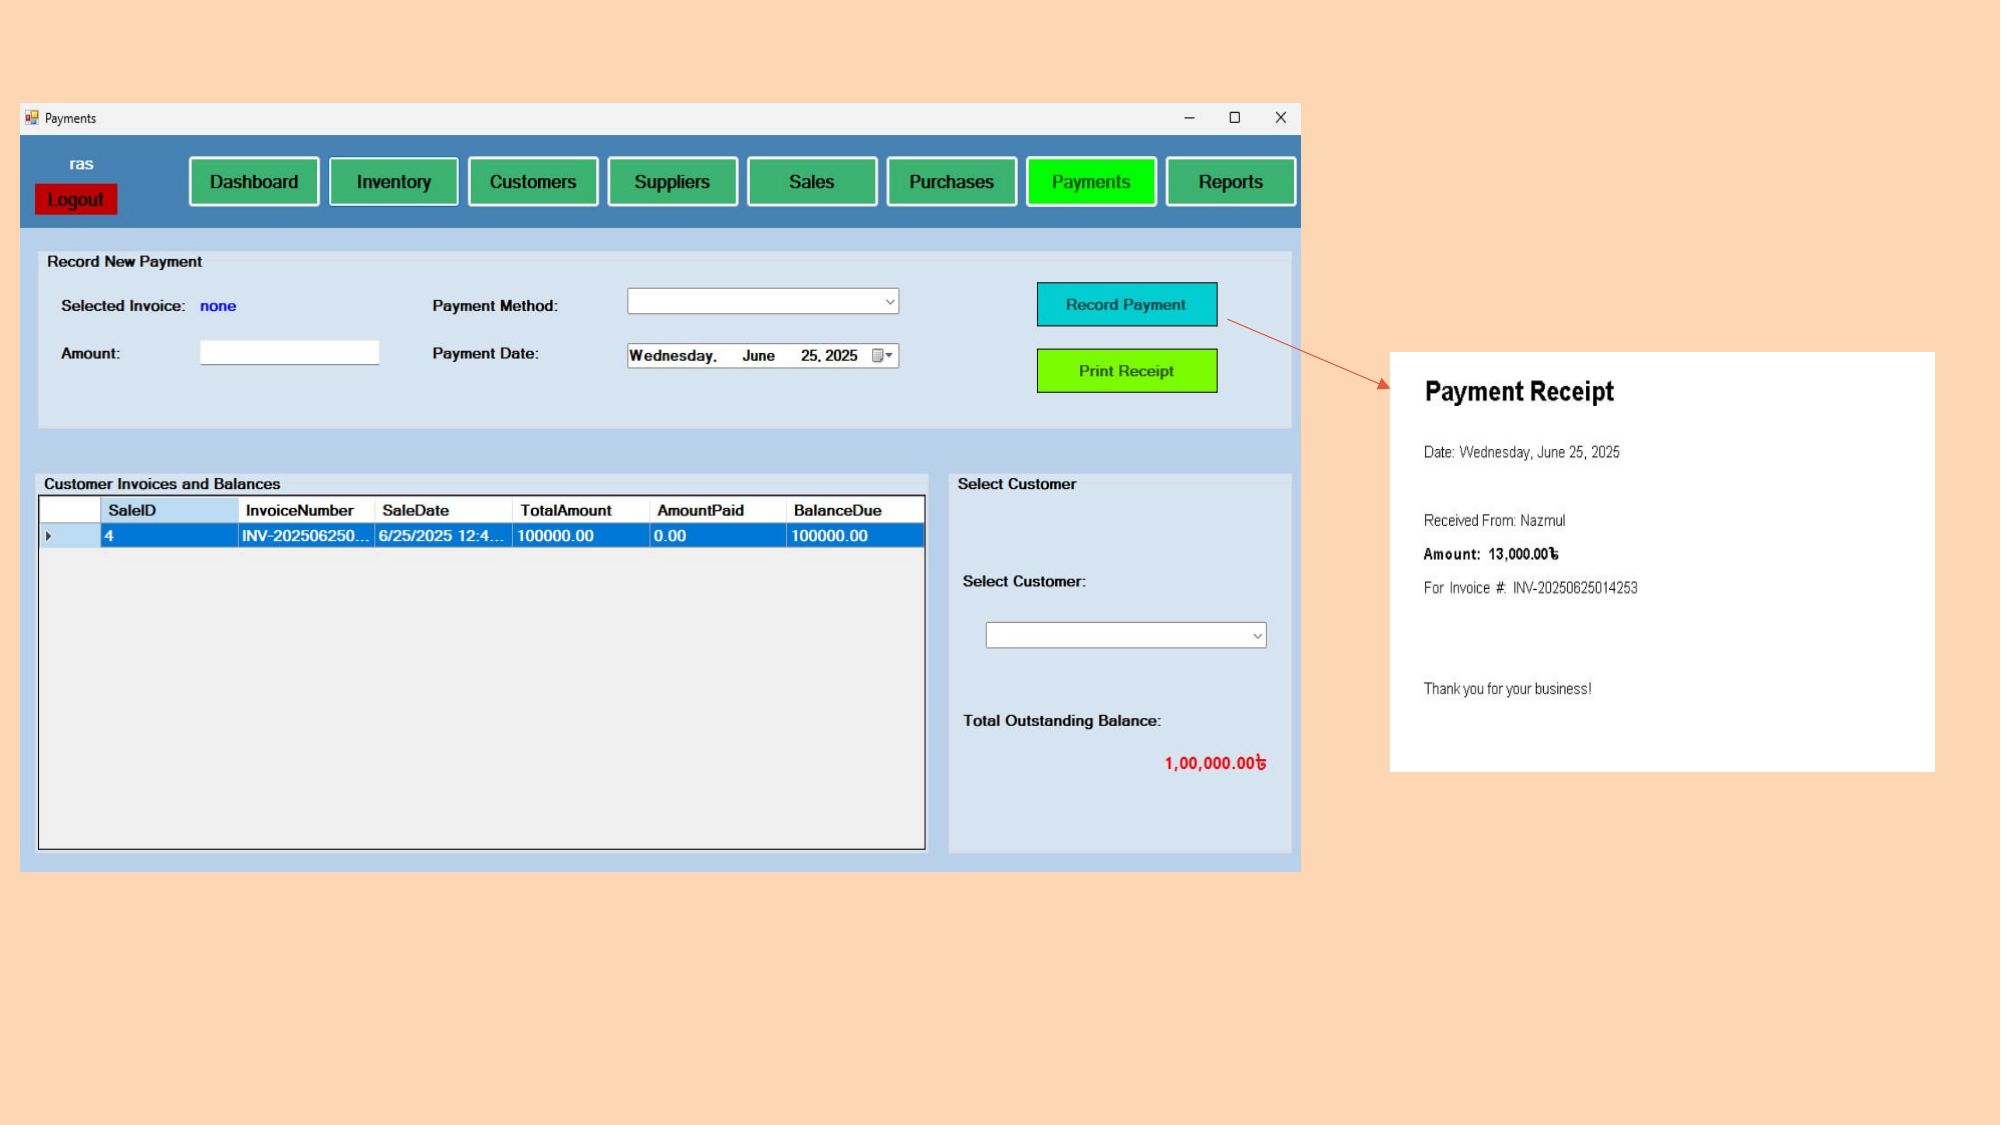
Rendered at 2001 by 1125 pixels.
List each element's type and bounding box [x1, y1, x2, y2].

text_box [1227, 318, 1391, 389]
picture [20, 103, 1301, 872]
picture [1390, 352, 1935, 773]
